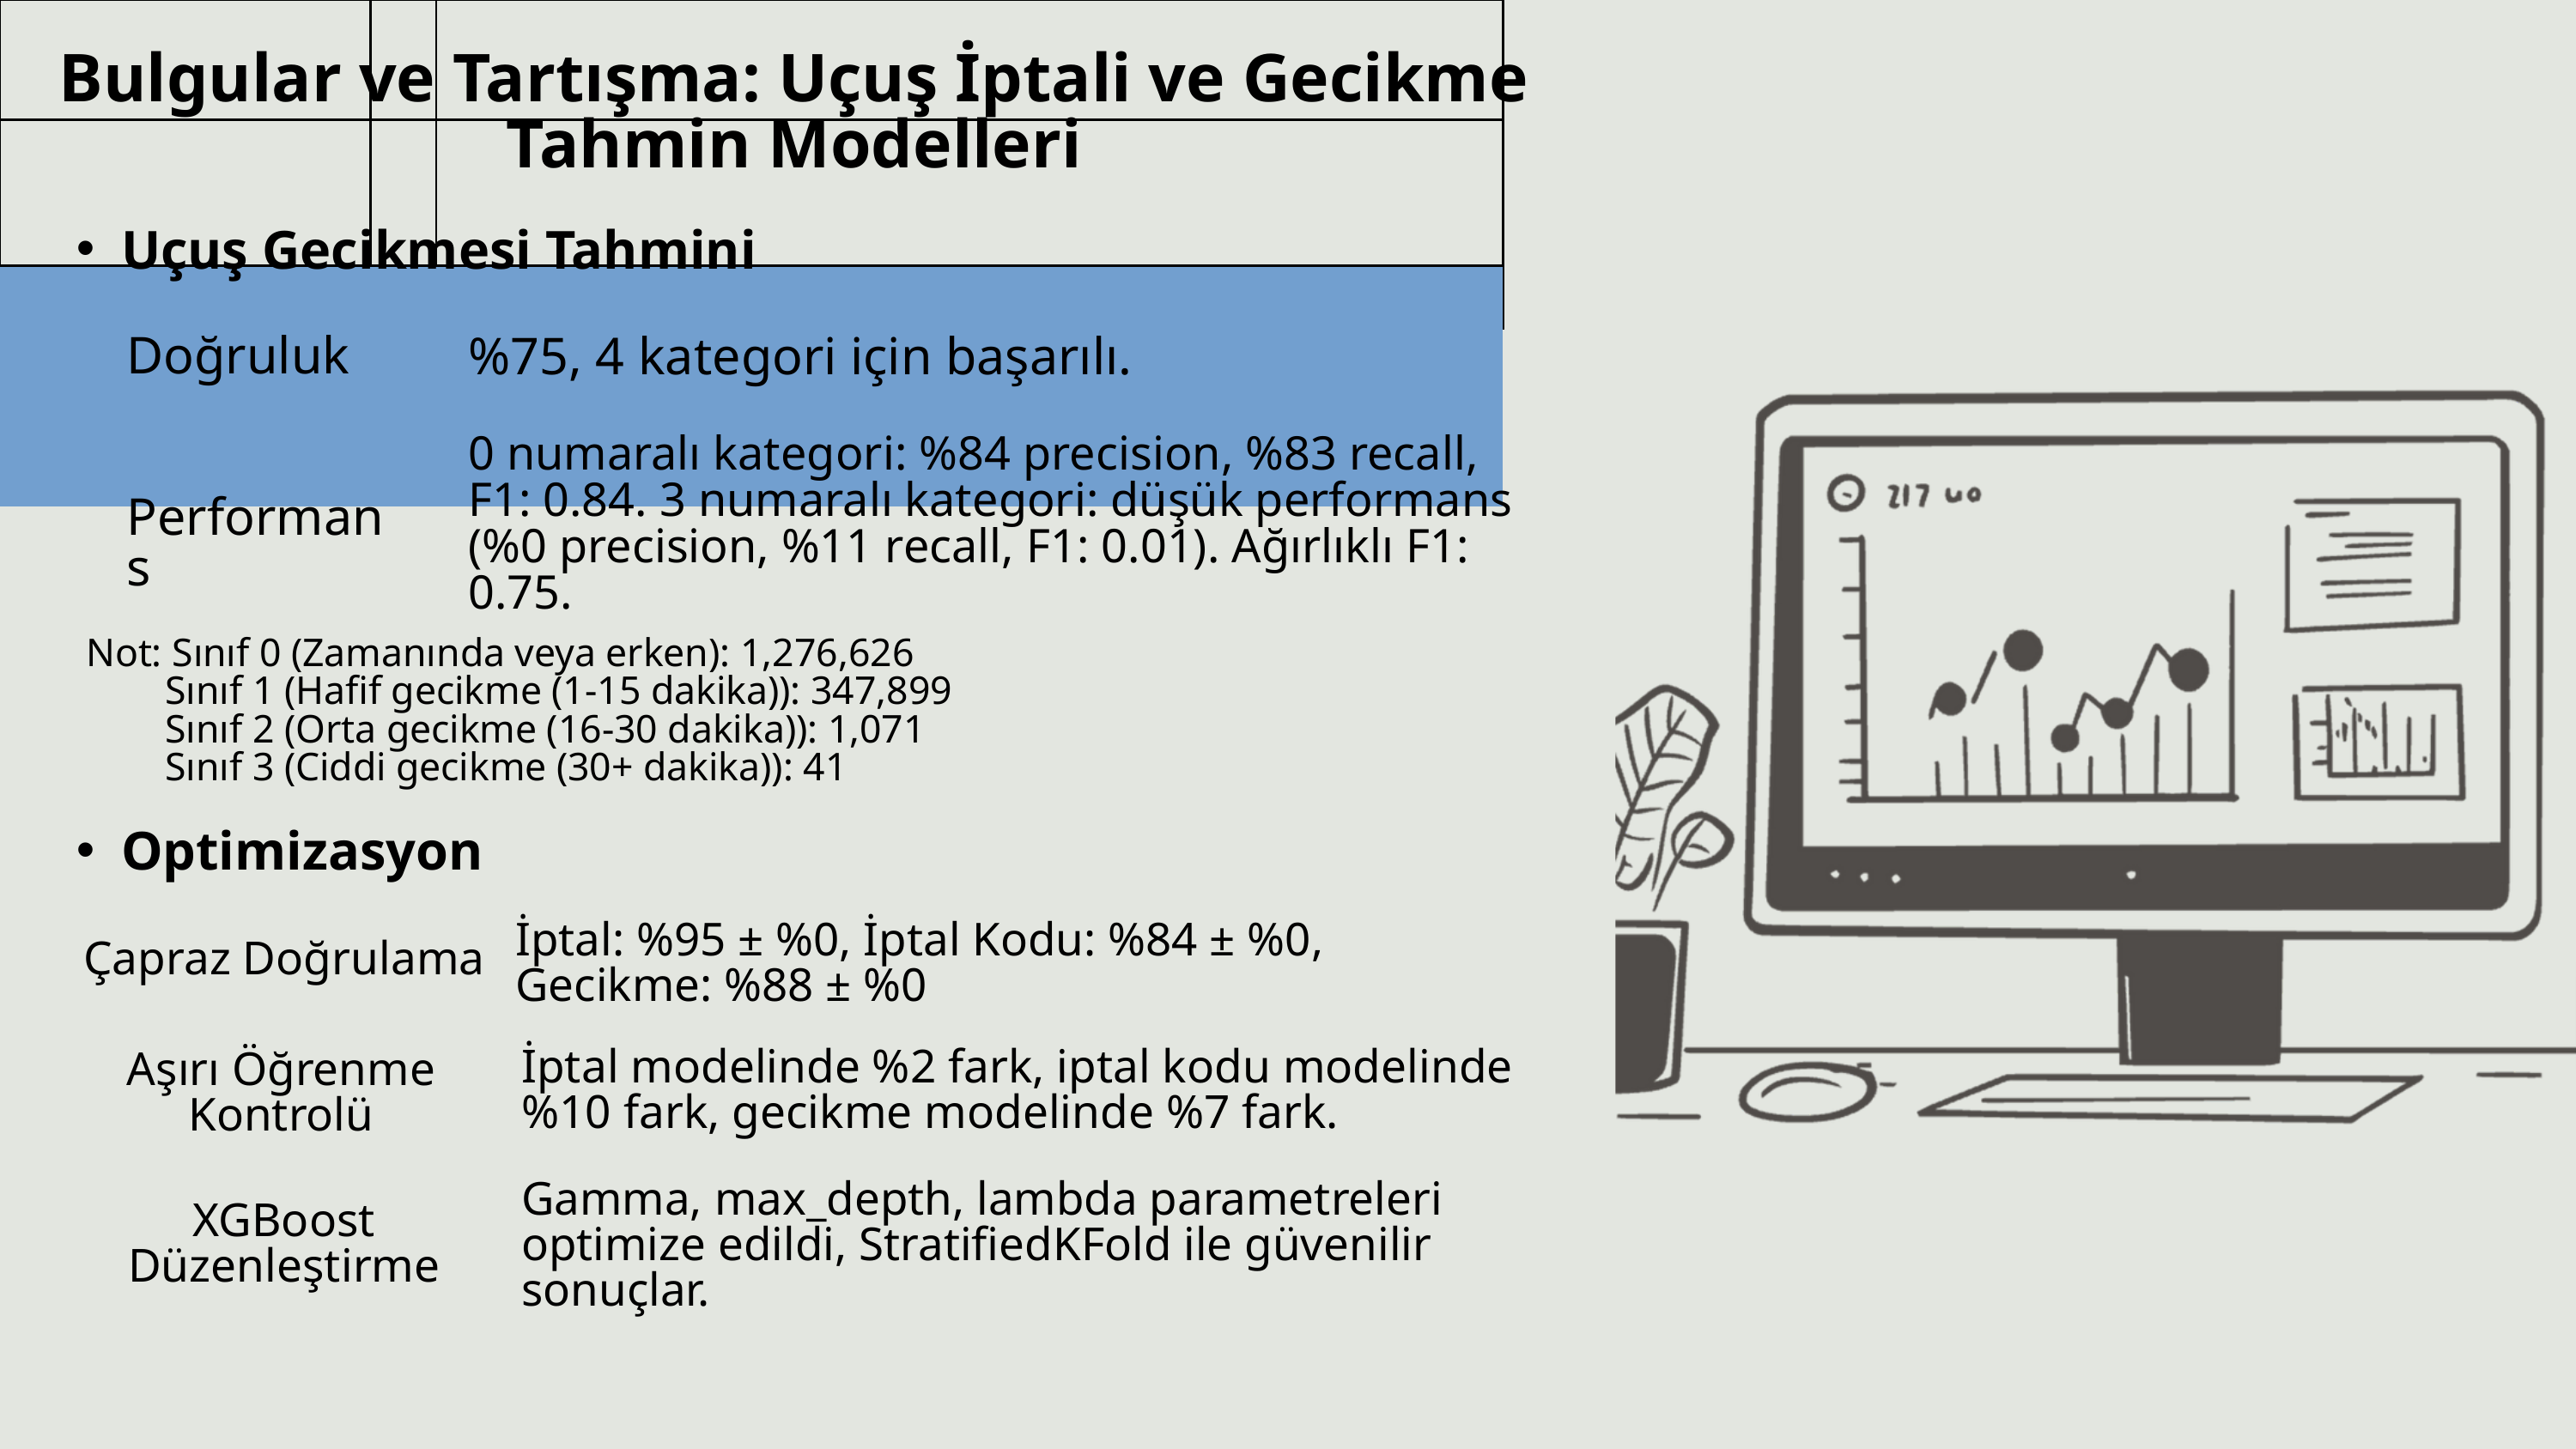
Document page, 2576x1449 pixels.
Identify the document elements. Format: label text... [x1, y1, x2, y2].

text_box Performans [126, 494, 401, 597]
text_box Uçuş Gecikmesi Tahmini [31, 227, 762, 280]
text_box 0 numaralı kategori: %84 precision, %83 recall, F1: 0.84. 3 numaralı kategori: düşük performans (%0 precision, %11 recall, F1: 0.01). Ağırlıklı F1: 0.75. [468, 433, 1526, 619]
table_header [437, 1, 1502, 49]
text_box İptal: %95 ± %0, İptal Kodu: %84 ± %0, Gecikme: %88 ± %0 [515, 919, 1558, 1010]
text_box Gamma, max_depth, lambda parametreleri optimize edildi, StratifiedKFold ile güvenilir sonuçlar. [521, 1179, 1558, 1316]
text_box Çapraz Doğrulama [65, 937, 503, 985]
text_box Doğruluk [126, 333, 379, 385]
text_box Bulgular ve Tartışma: Uçuş İptali ve Gecikme Tahmin Modelleri [0, 49, 1610, 182]
table_cell [1, 182, 435, 264]
table_cell [437, 182, 1502, 264]
text_box Not: Sınıf 0 (Zamanında veya erken): 1,276,626 Sınıf 1 (Hafif gecikme (1-15 dakika)): 347,899 Sınıf 2 (Orta gecikme (16-30 dakika)): 1,071 Sınıf 3 (Ciddi gecikme (30+ dakika)): 41 [86, 635, 1549, 789]
text_box %75, 4 kategori için başarılı. [468, 333, 1556, 385]
text_box İptal modelinde %2 fark, iptal kodu modelinde %10 fark, gecikme modelinde %7 fark. [521, 1046, 1558, 1138]
text_box Aşırı Öğrenme Kontrolü [93, 1049, 471, 1140]
text_box Optimizasyon [31, 828, 601, 882]
text_box [1615, 0, 2576, 1449]
table_header [1, 1, 435, 49]
text_box XGBoost Düzenleştirme [65, 1199, 503, 1291]
